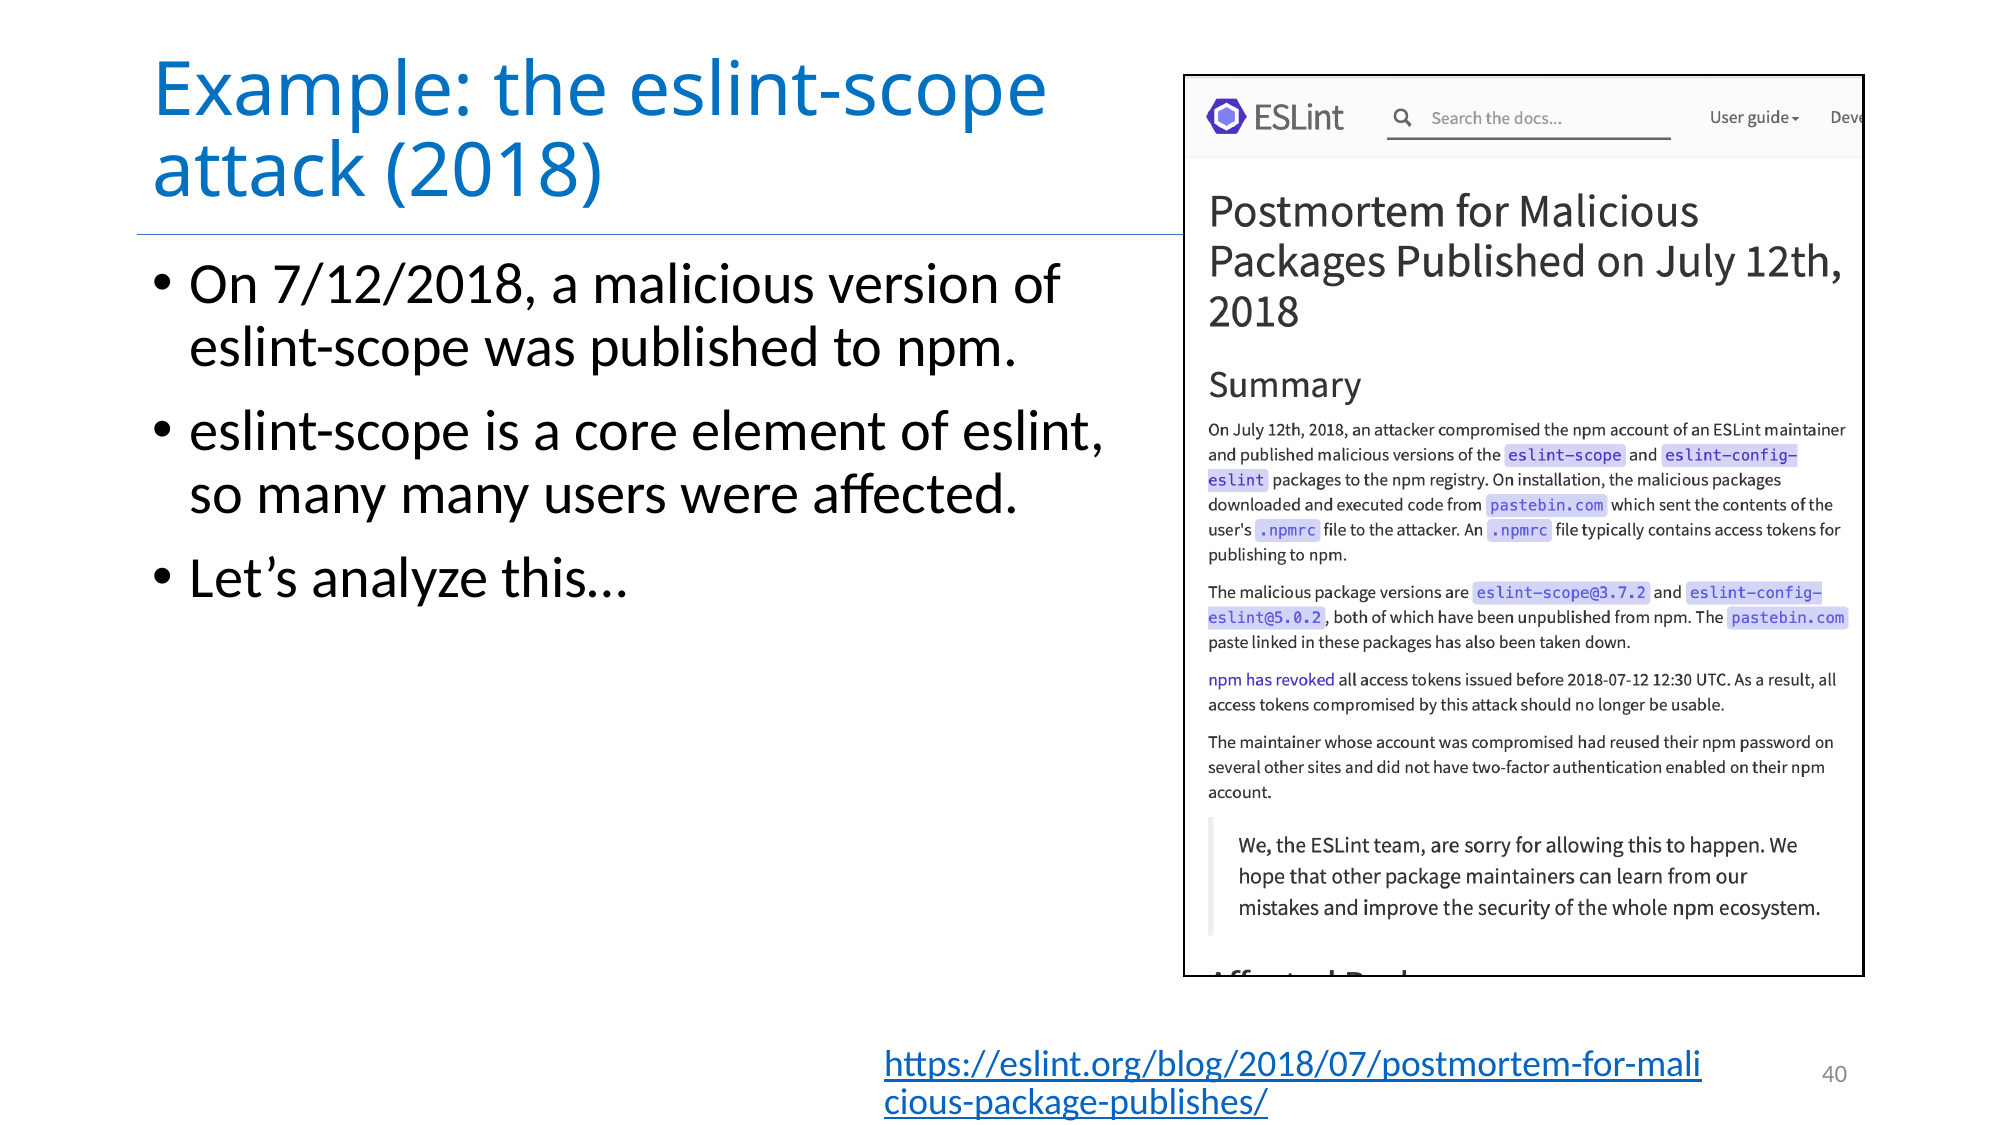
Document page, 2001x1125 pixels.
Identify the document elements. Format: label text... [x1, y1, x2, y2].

slide_number 40 [1725, 1042, 1863, 1103]
picture [1185, 75, 1863, 975]
text_box https://eslint.org/blog/2018/07/postmortem-for-malicious-package-publishes/ [868, 1020, 1725, 1104]
list On 7/12/2018, a malicious version of eslint-scope was published to npm. eslint-scope is a core element of eslint, so many many users were affected. Let’s analyze this… [137, 246, 1151, 960]
title Example: the eslint-scope attack (2018) [137, 3, 1151, 221]
